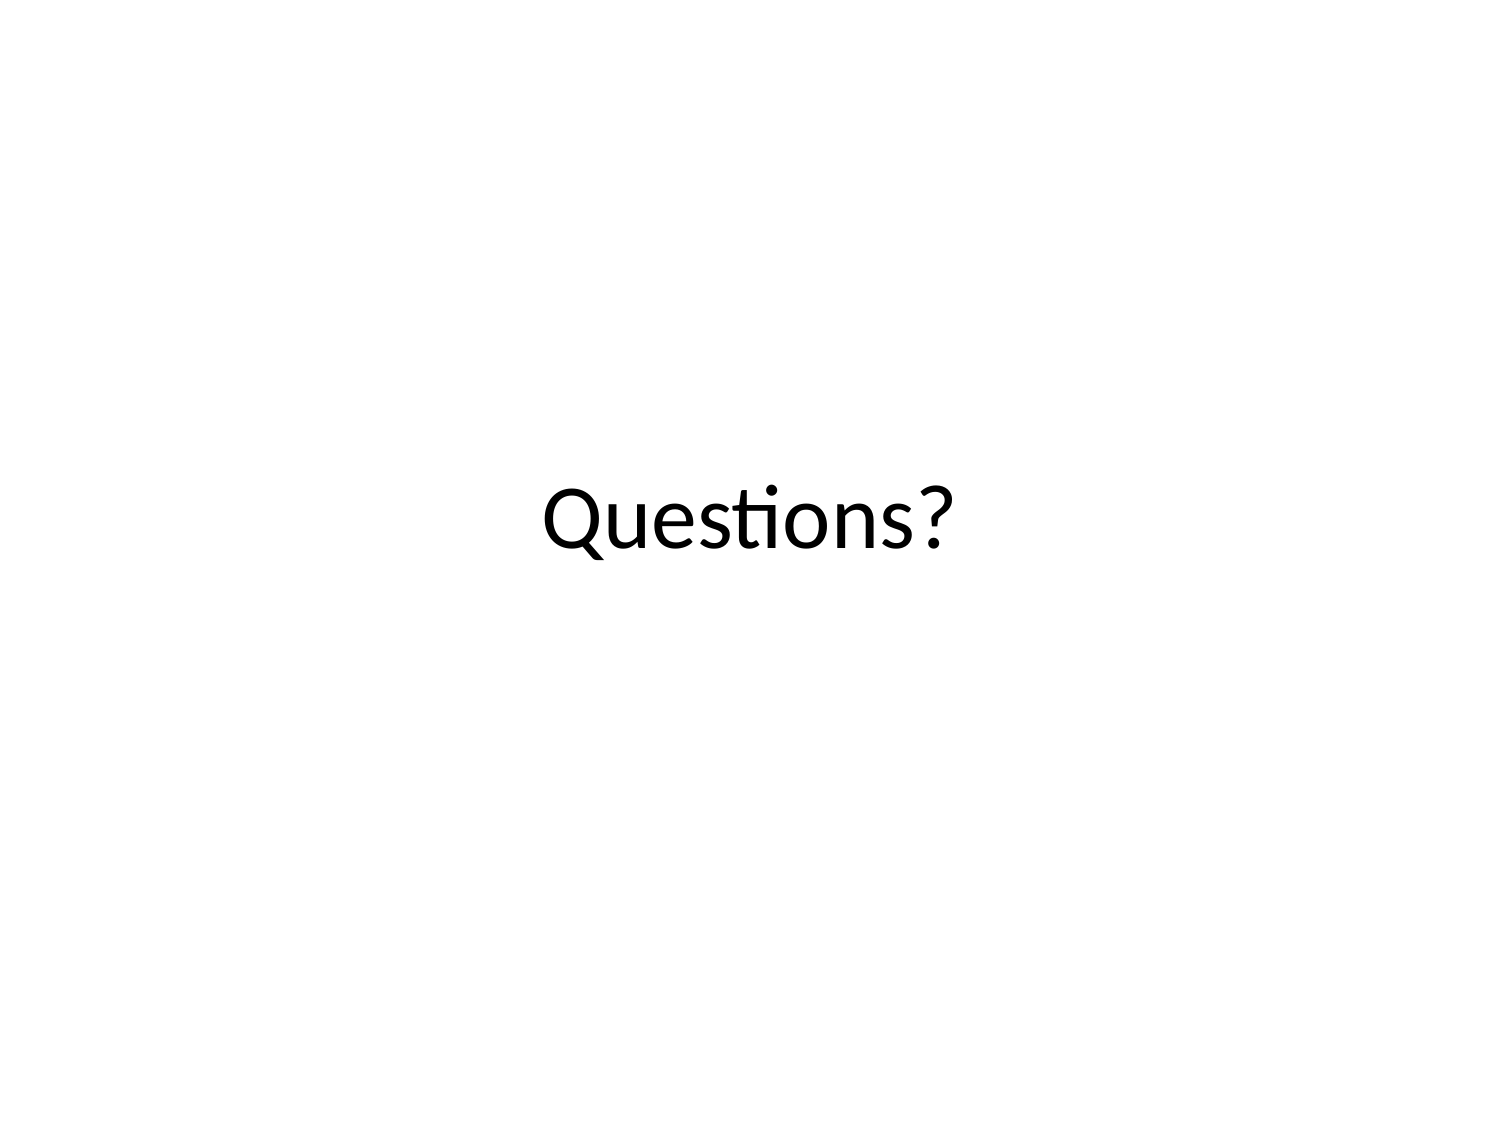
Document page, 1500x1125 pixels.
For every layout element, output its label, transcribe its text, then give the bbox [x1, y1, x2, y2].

title Questions? [75, 418, 1425, 606]
